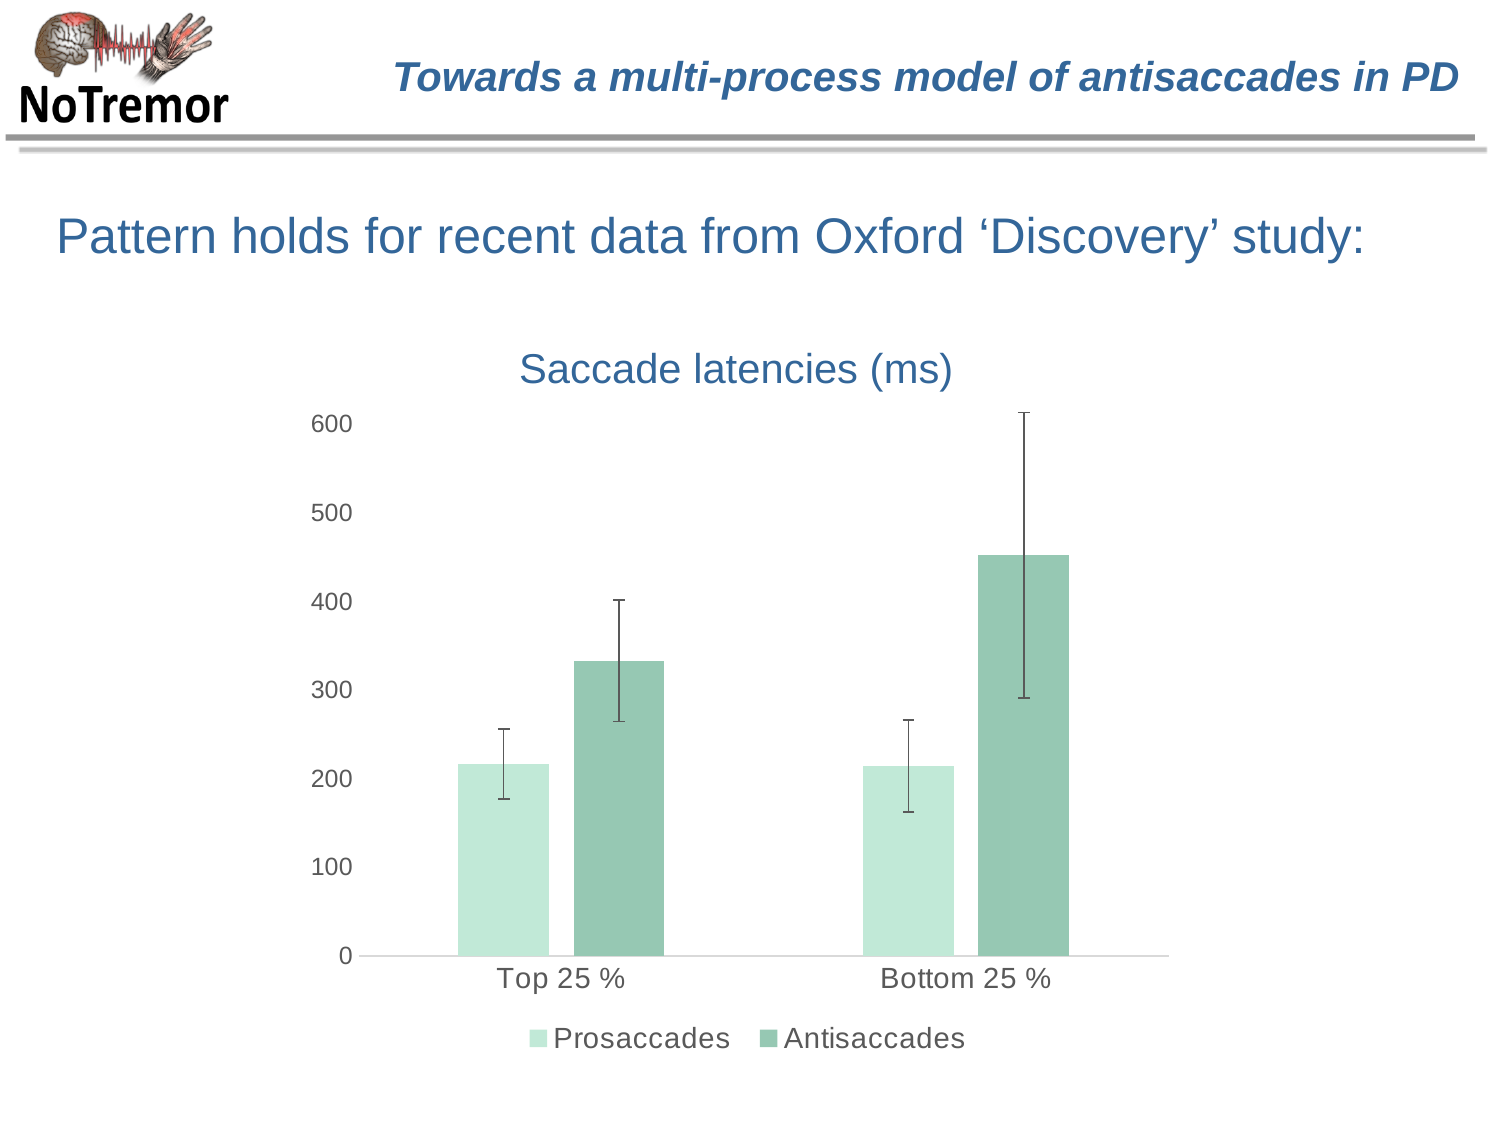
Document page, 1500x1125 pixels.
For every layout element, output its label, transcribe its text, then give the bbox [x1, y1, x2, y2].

text_box Saccade latencies (ms) [504, 334, 984, 365]
chart [288, 366, 1200, 1071]
picture [17, 7, 231, 125]
text_box Pattern holds for recent data from Oxford ‘Discovery’ study: [41, 196, 1400, 272]
title Towards a multi-process model of antisaccades in PD [349, 24, 1476, 126]
